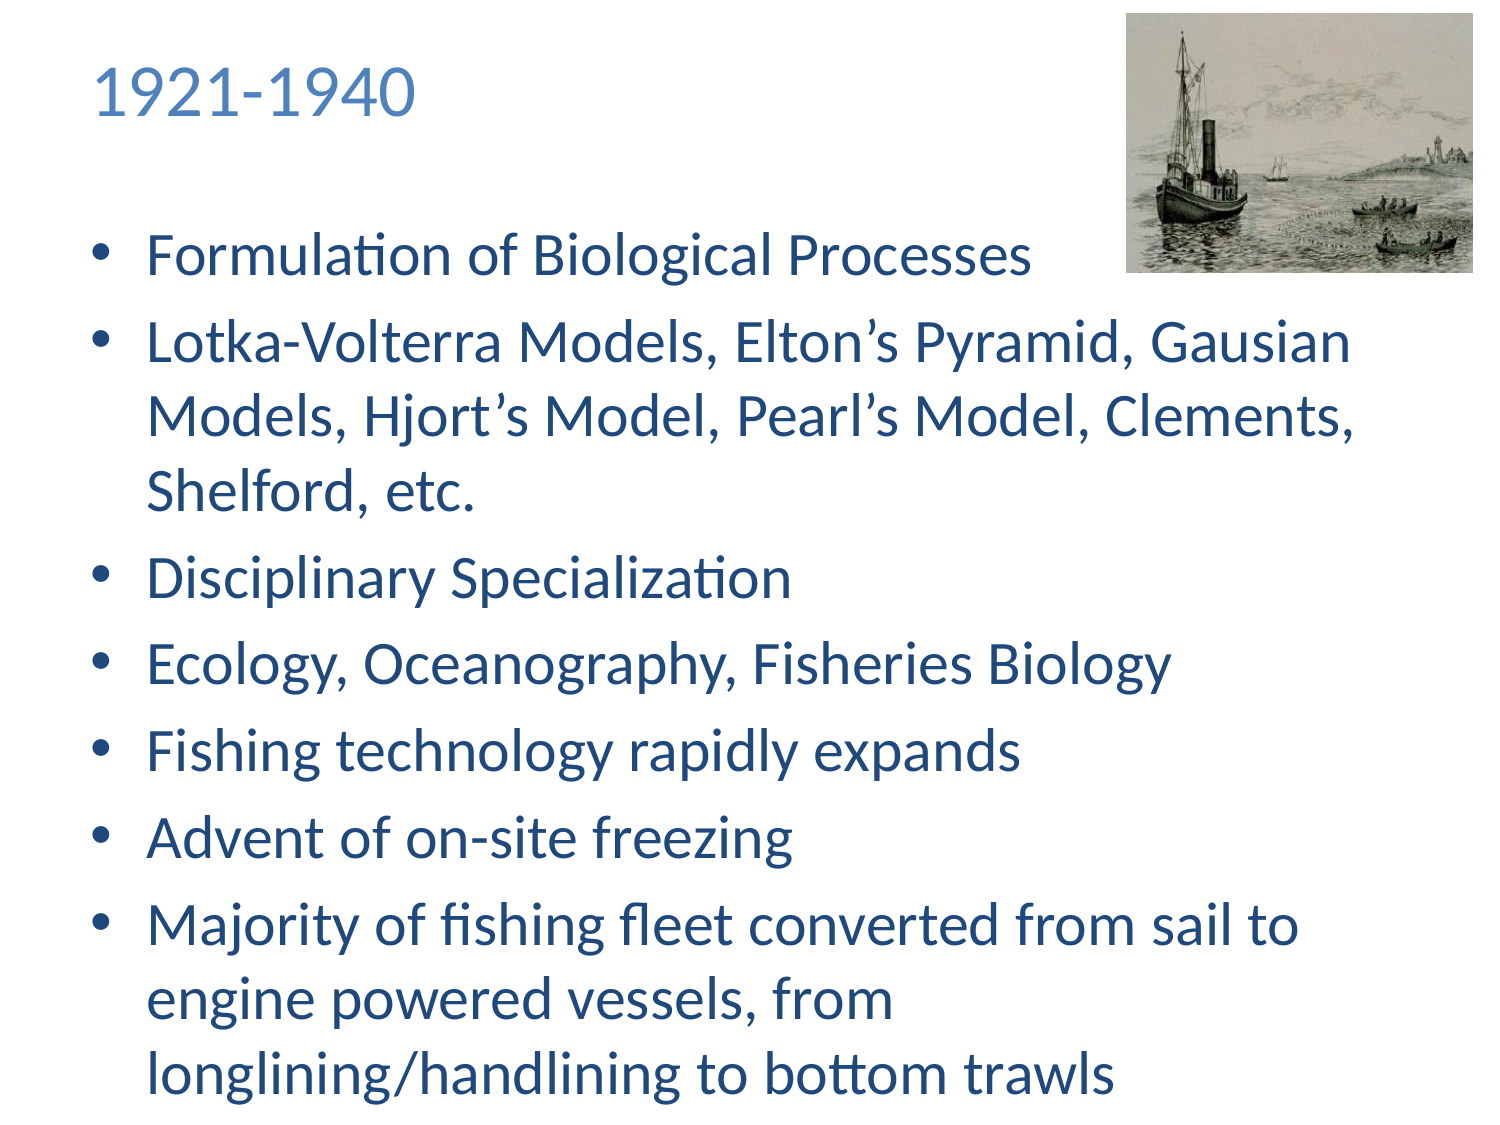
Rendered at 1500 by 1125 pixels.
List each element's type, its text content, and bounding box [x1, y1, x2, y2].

title 1921-1940 [75, 30, 1120, 144]
list Formulation of Biological Processes Lotka-Volterra Models, Elton’s Pyramid, Gausian Models, Hjort’s Model, Pearl’s Model, Clements, Shelford, etc. Disciplinary Specialization Ecology, Oceanography, Fisheries Biology Fishing technology rapidly expands Advent of on-site freezing Majority of fishing fleet converted from sail to engine powered vessels, from longlining/handlining to bottom trawls [75, 206, 1425, 1123]
picture [1125, 13, 1473, 273]
